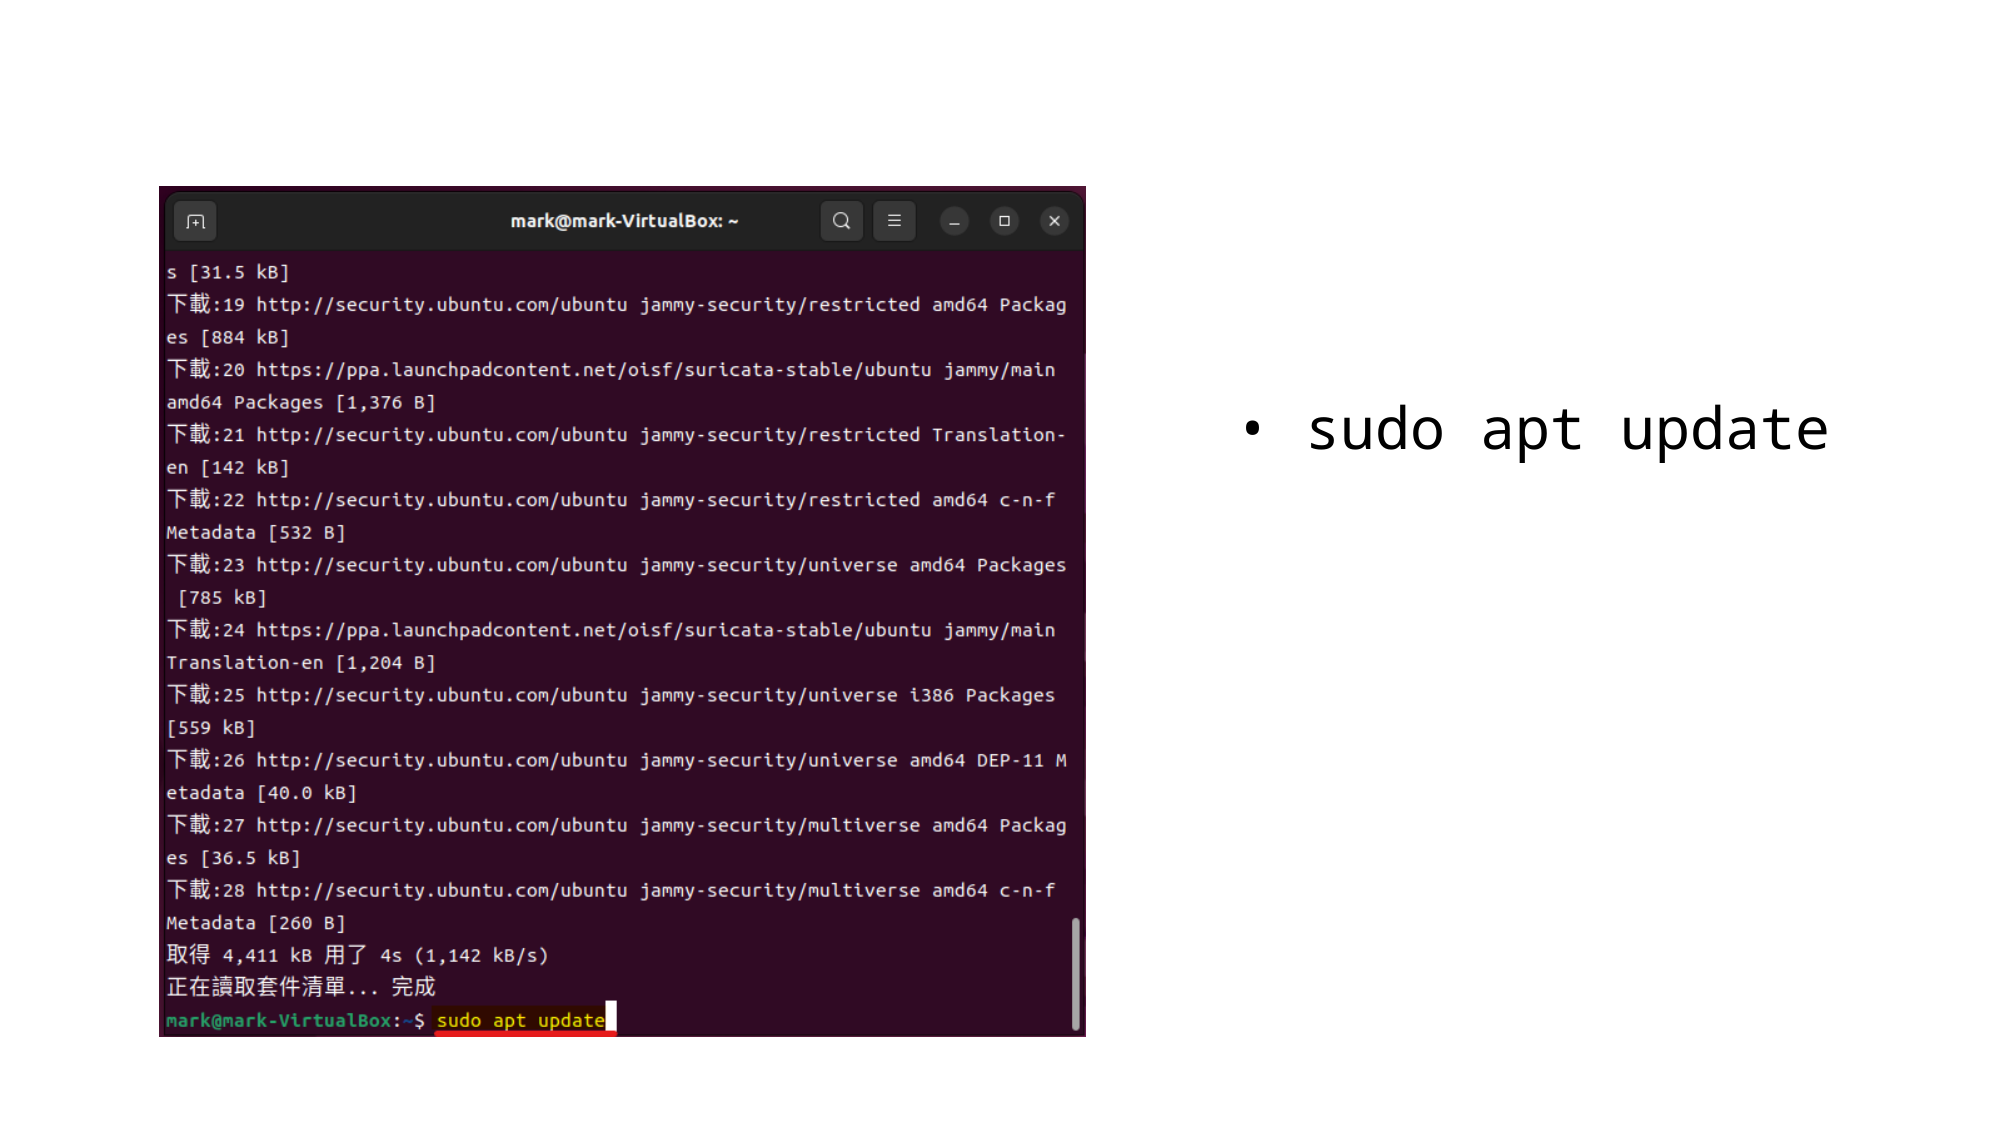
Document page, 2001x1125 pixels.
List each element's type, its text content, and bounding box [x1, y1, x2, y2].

picture [159, 186, 1086, 1038]
text_box • sudo apt update [1221, 383, 1846, 469]
